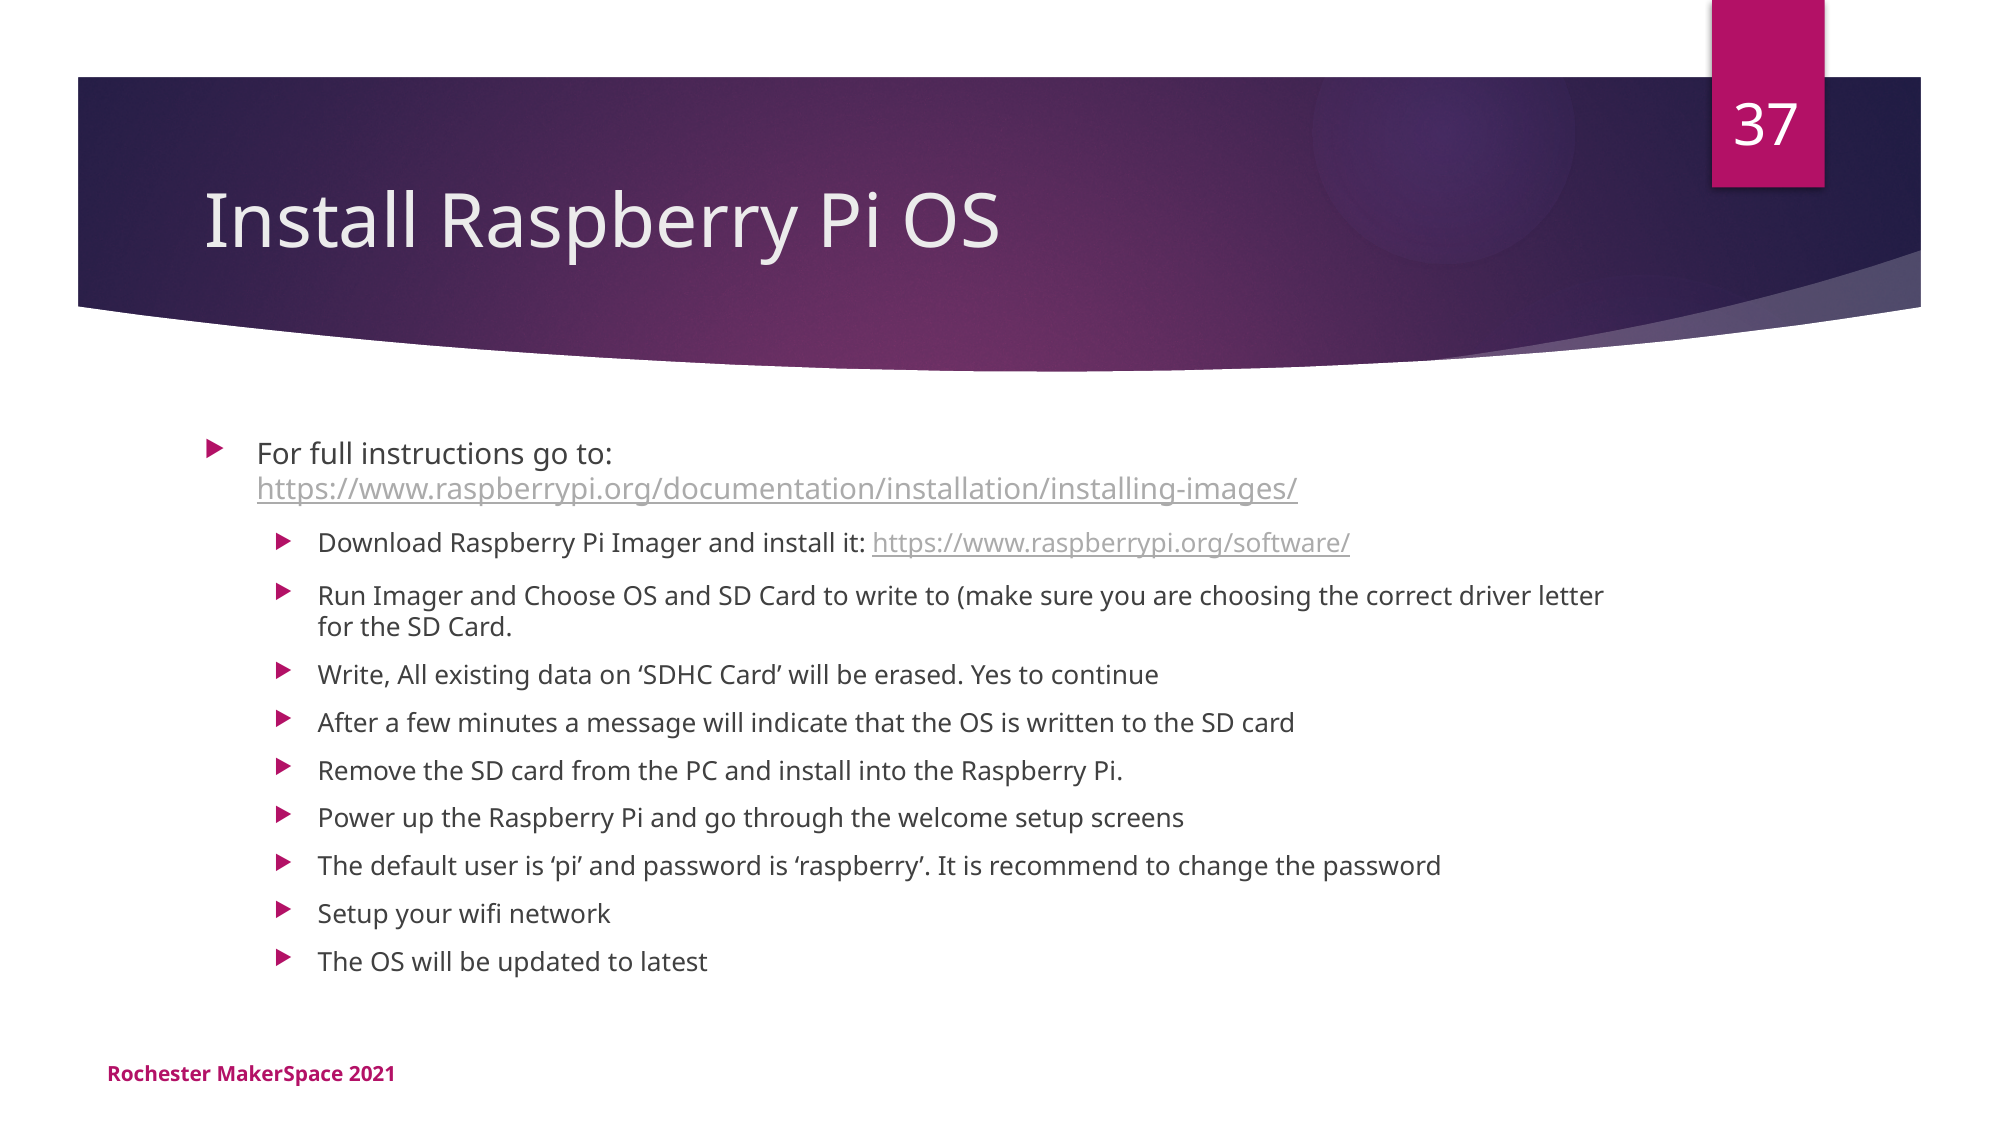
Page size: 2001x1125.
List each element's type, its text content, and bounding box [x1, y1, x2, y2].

slide_number 37 [1698, 48, 1836, 175]
list For full instructions go to: https://www.raspberrypi.org/documentation/installation/installing-images/ Download Raspberry Pi Imager and install it: https://www.raspberrypi.org/software/ Run Imager and Choose OS and SD Card to write to (make sure you are choosing the correct driver letter for the SD Card. Write, All existing data on ‘SDHC Card’ will be erased. Yes to continue After a few minutes a message will indicate that the OS is written to the SD card Remove the SD card from the PC and install into the Raspberry Pi. Power up the Raspberry Pi and go through the welcome setup screens The default user is ‘pi’ and password is ‘raspberry’. It is recommend to change the password Setup your wifi network The OS will be updated to latest [189, 427, 1638, 988]
title Install Raspberry Pi OS [189, 159, 1627, 276]
footer Rochester MakerSpace 2021 [92, 1048, 726, 1099]
